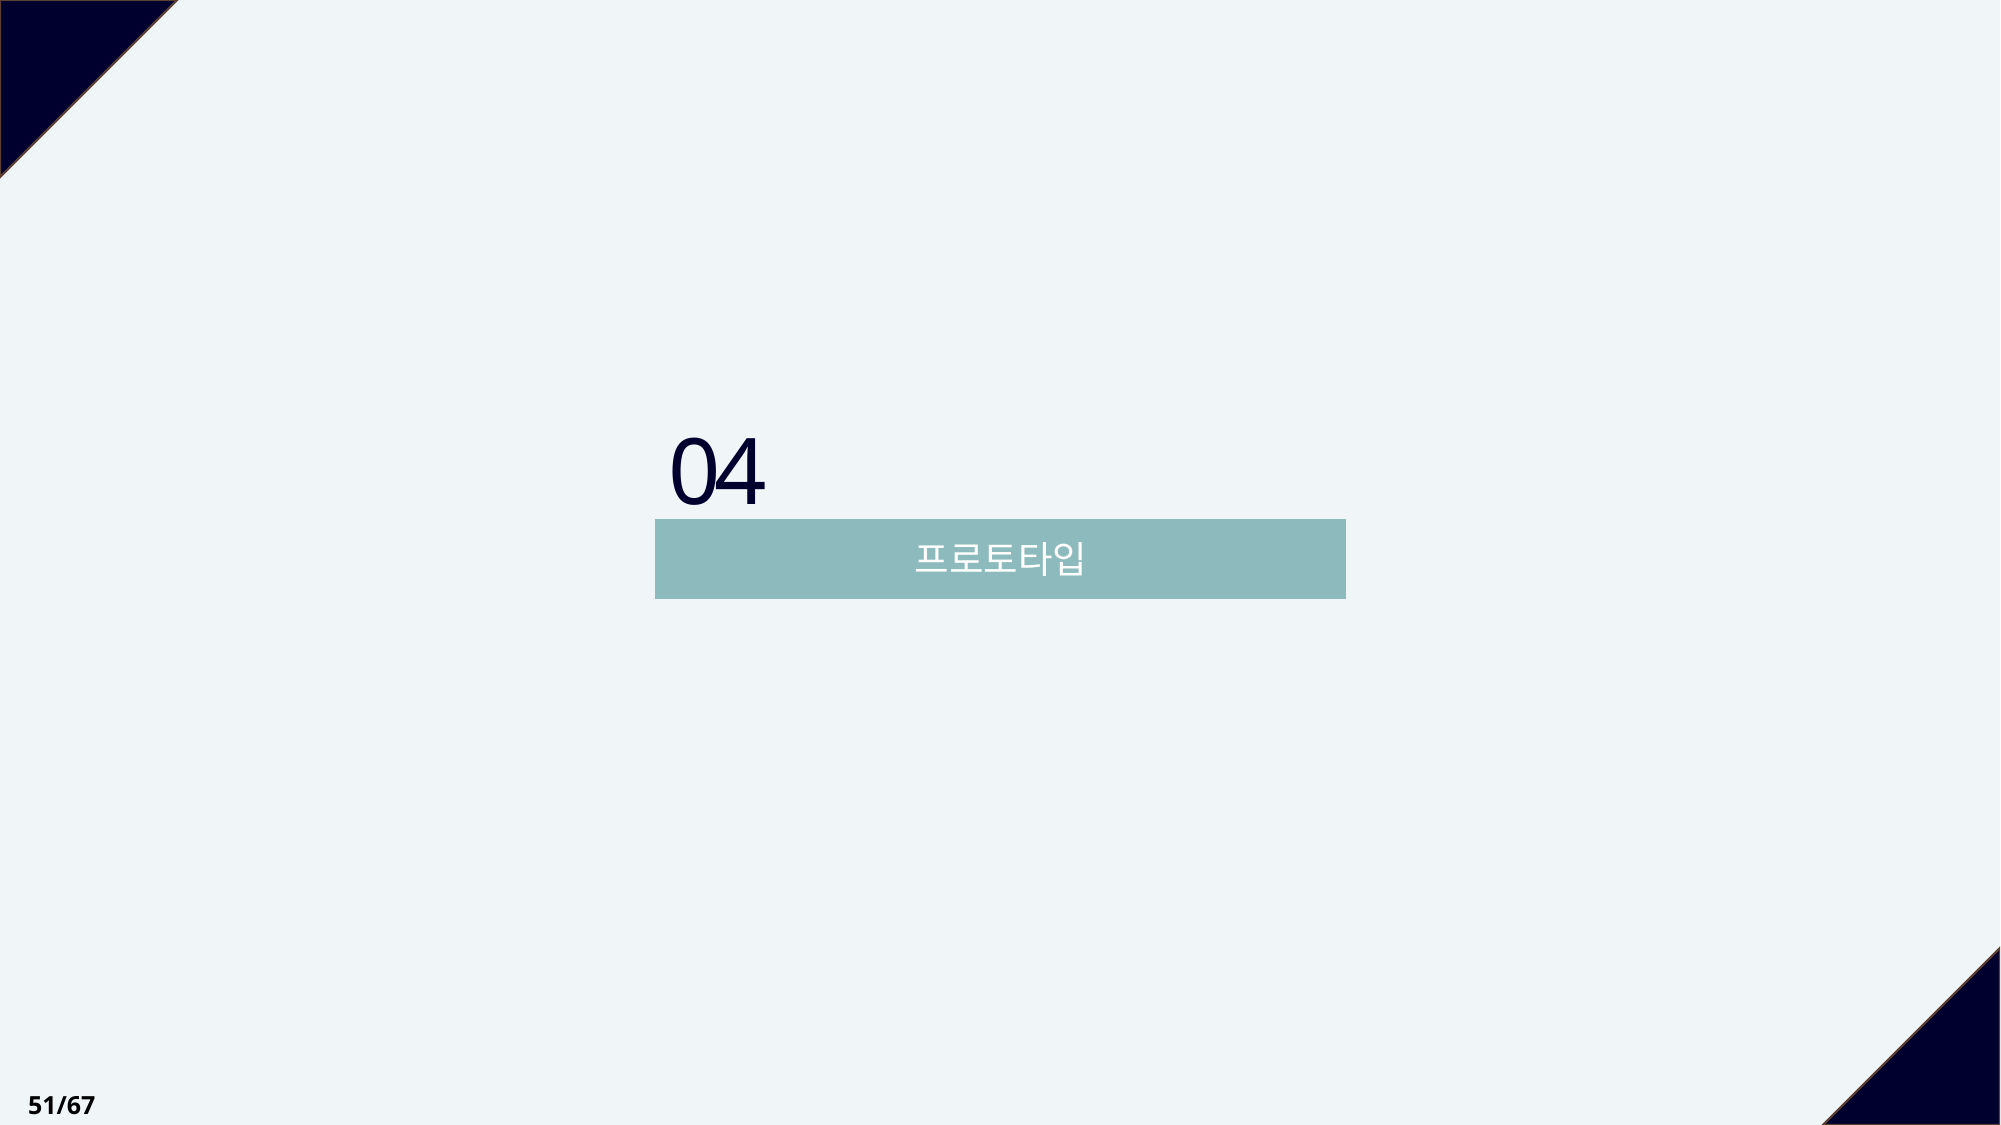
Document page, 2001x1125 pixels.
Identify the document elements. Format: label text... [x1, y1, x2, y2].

text_box 04 [653, 405, 783, 531]
text_box 프로토타입 [655, 519, 1346, 599]
